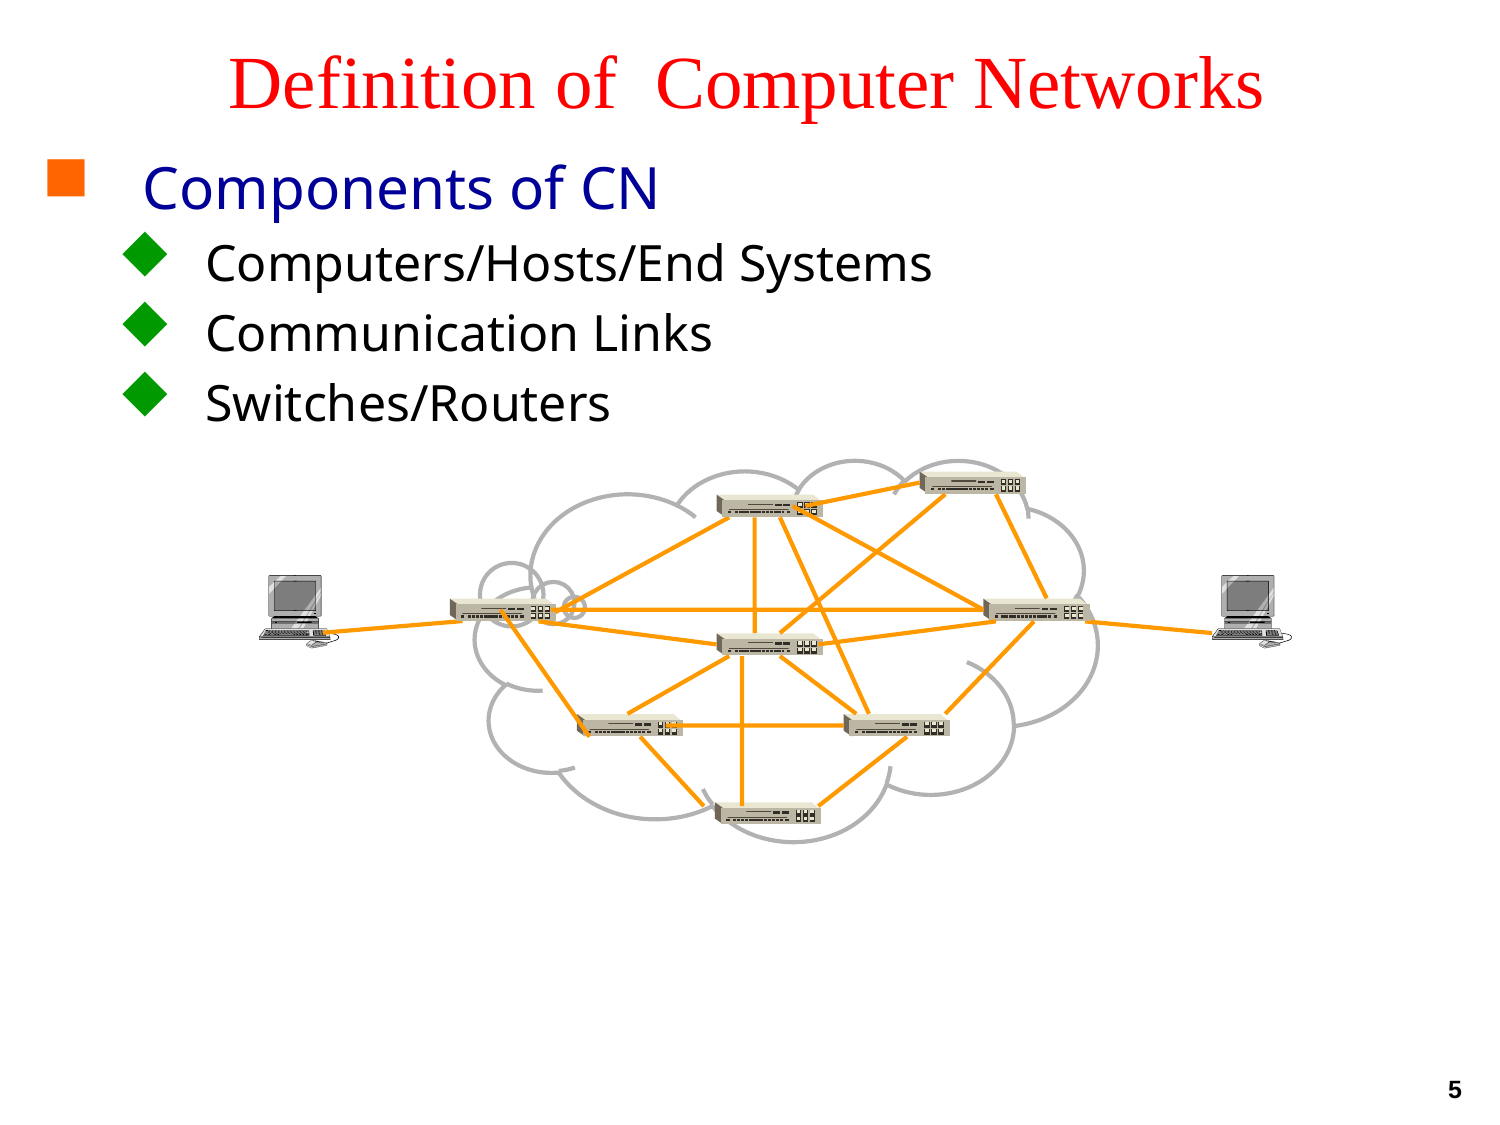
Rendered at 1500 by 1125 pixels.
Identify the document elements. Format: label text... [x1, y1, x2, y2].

title Definition of Computer Networks [25, 17, 1469, 141]
list Components of CN Computers/Hosts/End Systems Communication Links Switches/Routers [27, 144, 1463, 1093]
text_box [258, 459, 1293, 842]
